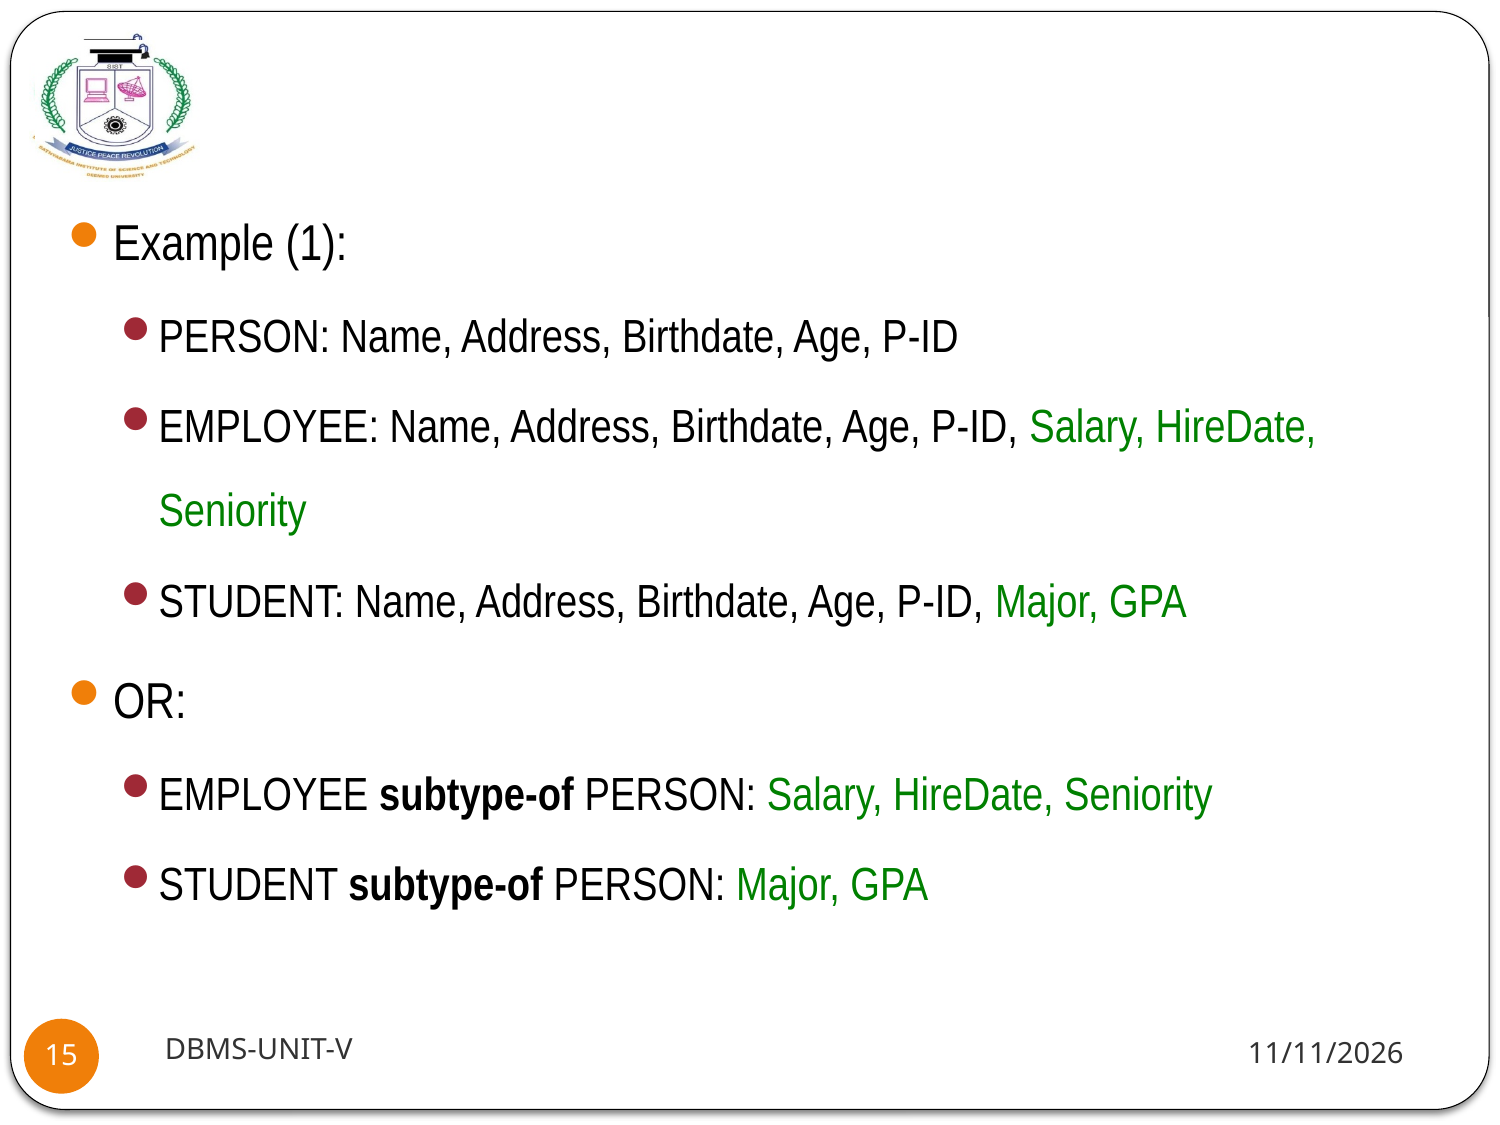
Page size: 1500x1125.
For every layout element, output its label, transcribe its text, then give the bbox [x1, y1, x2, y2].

footer DBMS-UNIT-V [150, 1012, 800, 1088]
text_box Example (1): PERSON: Name, Address, Birthdate, Age, P-ID EMPLOYEE: Name, Address, Birthdate, Age, P-ID, Salary, HireDate, Seniority STUDENT: Name, Address, Birthdate, Age, P-ID, Major, GPA OR: EMPLOYEE subtype-of PERSON: Salary, HireDate, Seniority STUDENT subtype-of PERSON: Major, GPA [53, 172, 1414, 923]
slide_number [1012, 1015, 1419, 1094]
picture [29, 30, 200, 182]
slide_number 15 [23, 1018, 99, 1094]
